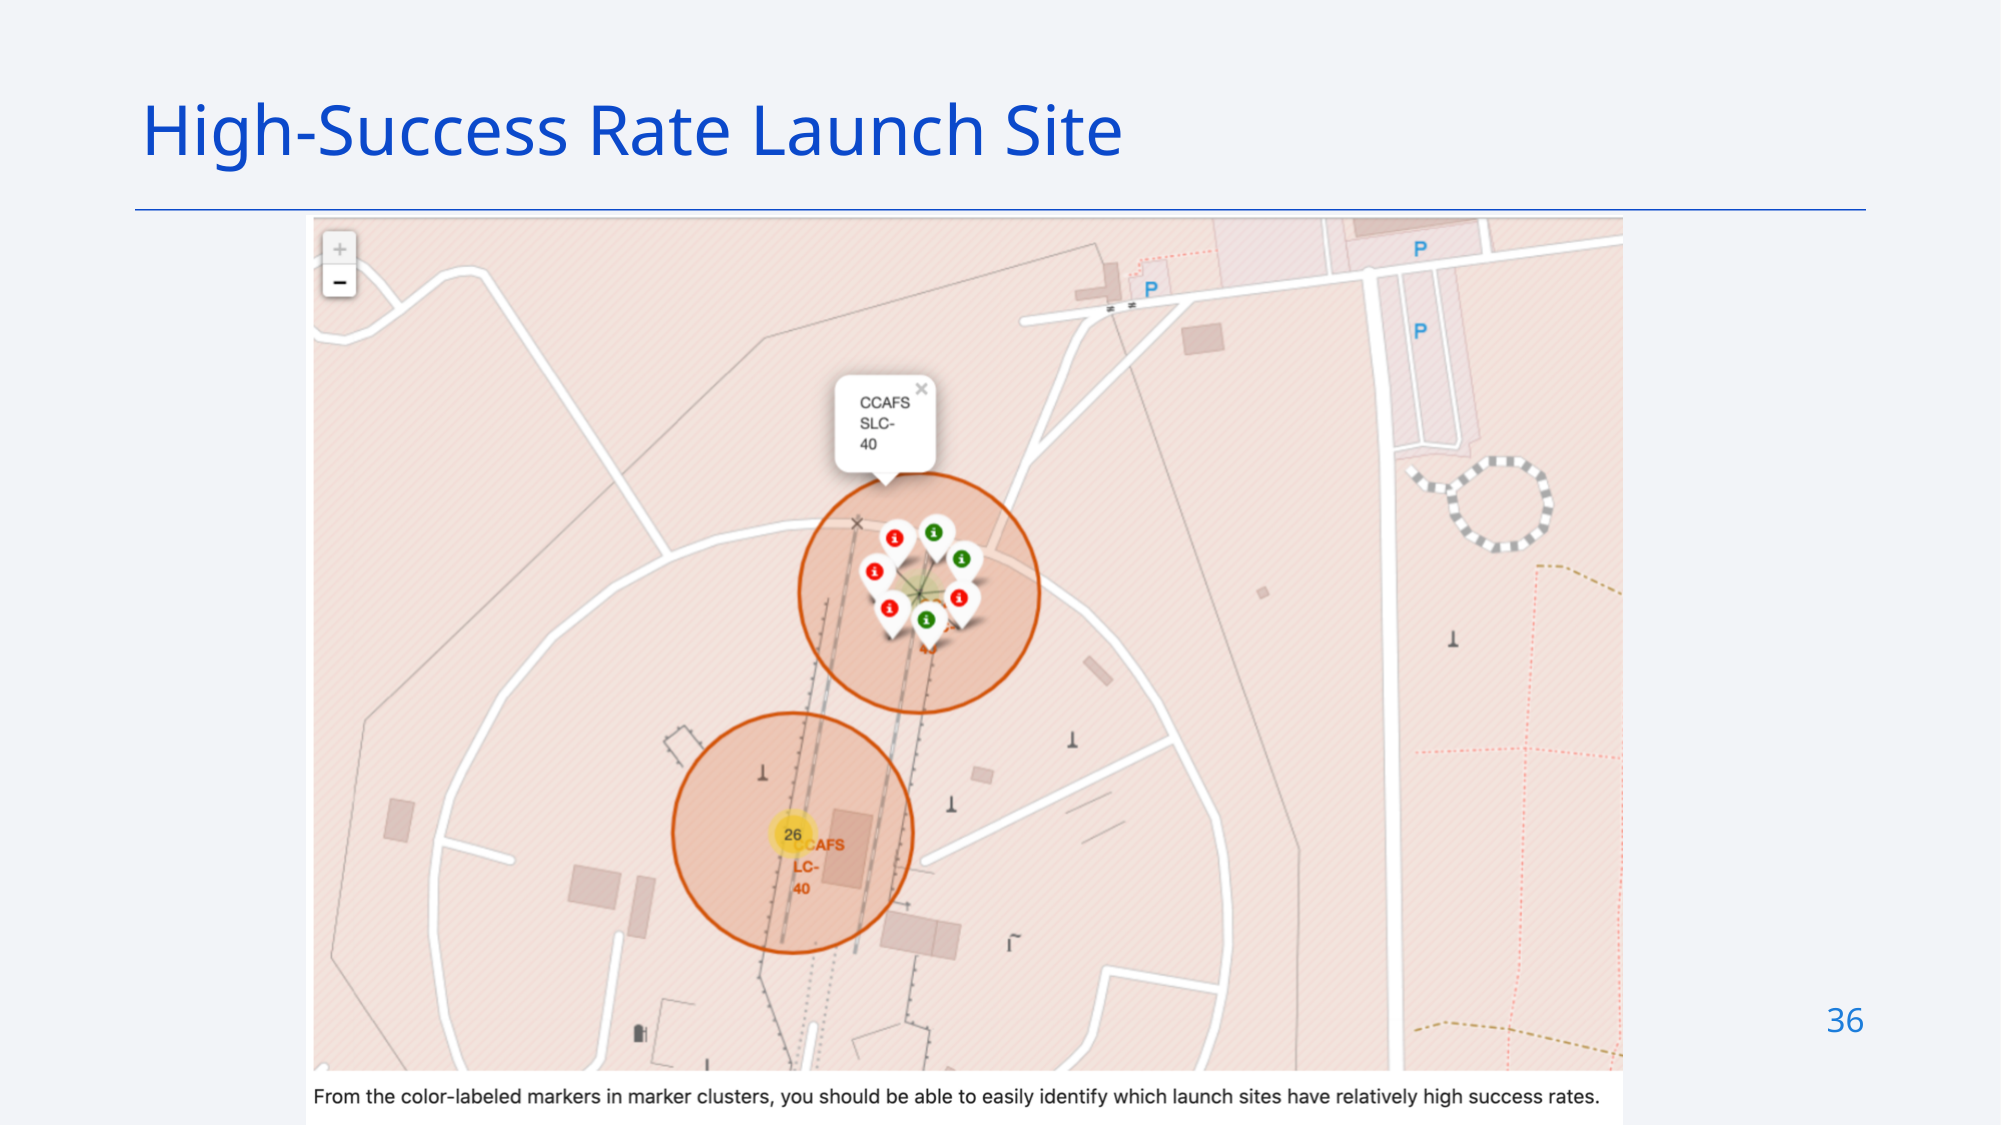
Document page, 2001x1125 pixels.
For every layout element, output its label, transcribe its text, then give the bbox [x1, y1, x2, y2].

slide_number 36 [1623, 988, 1880, 1055]
picture [0, 0, 2001, 1125]
text_box High-Success Rate Launch Site [126, 88, 1852, 179]
